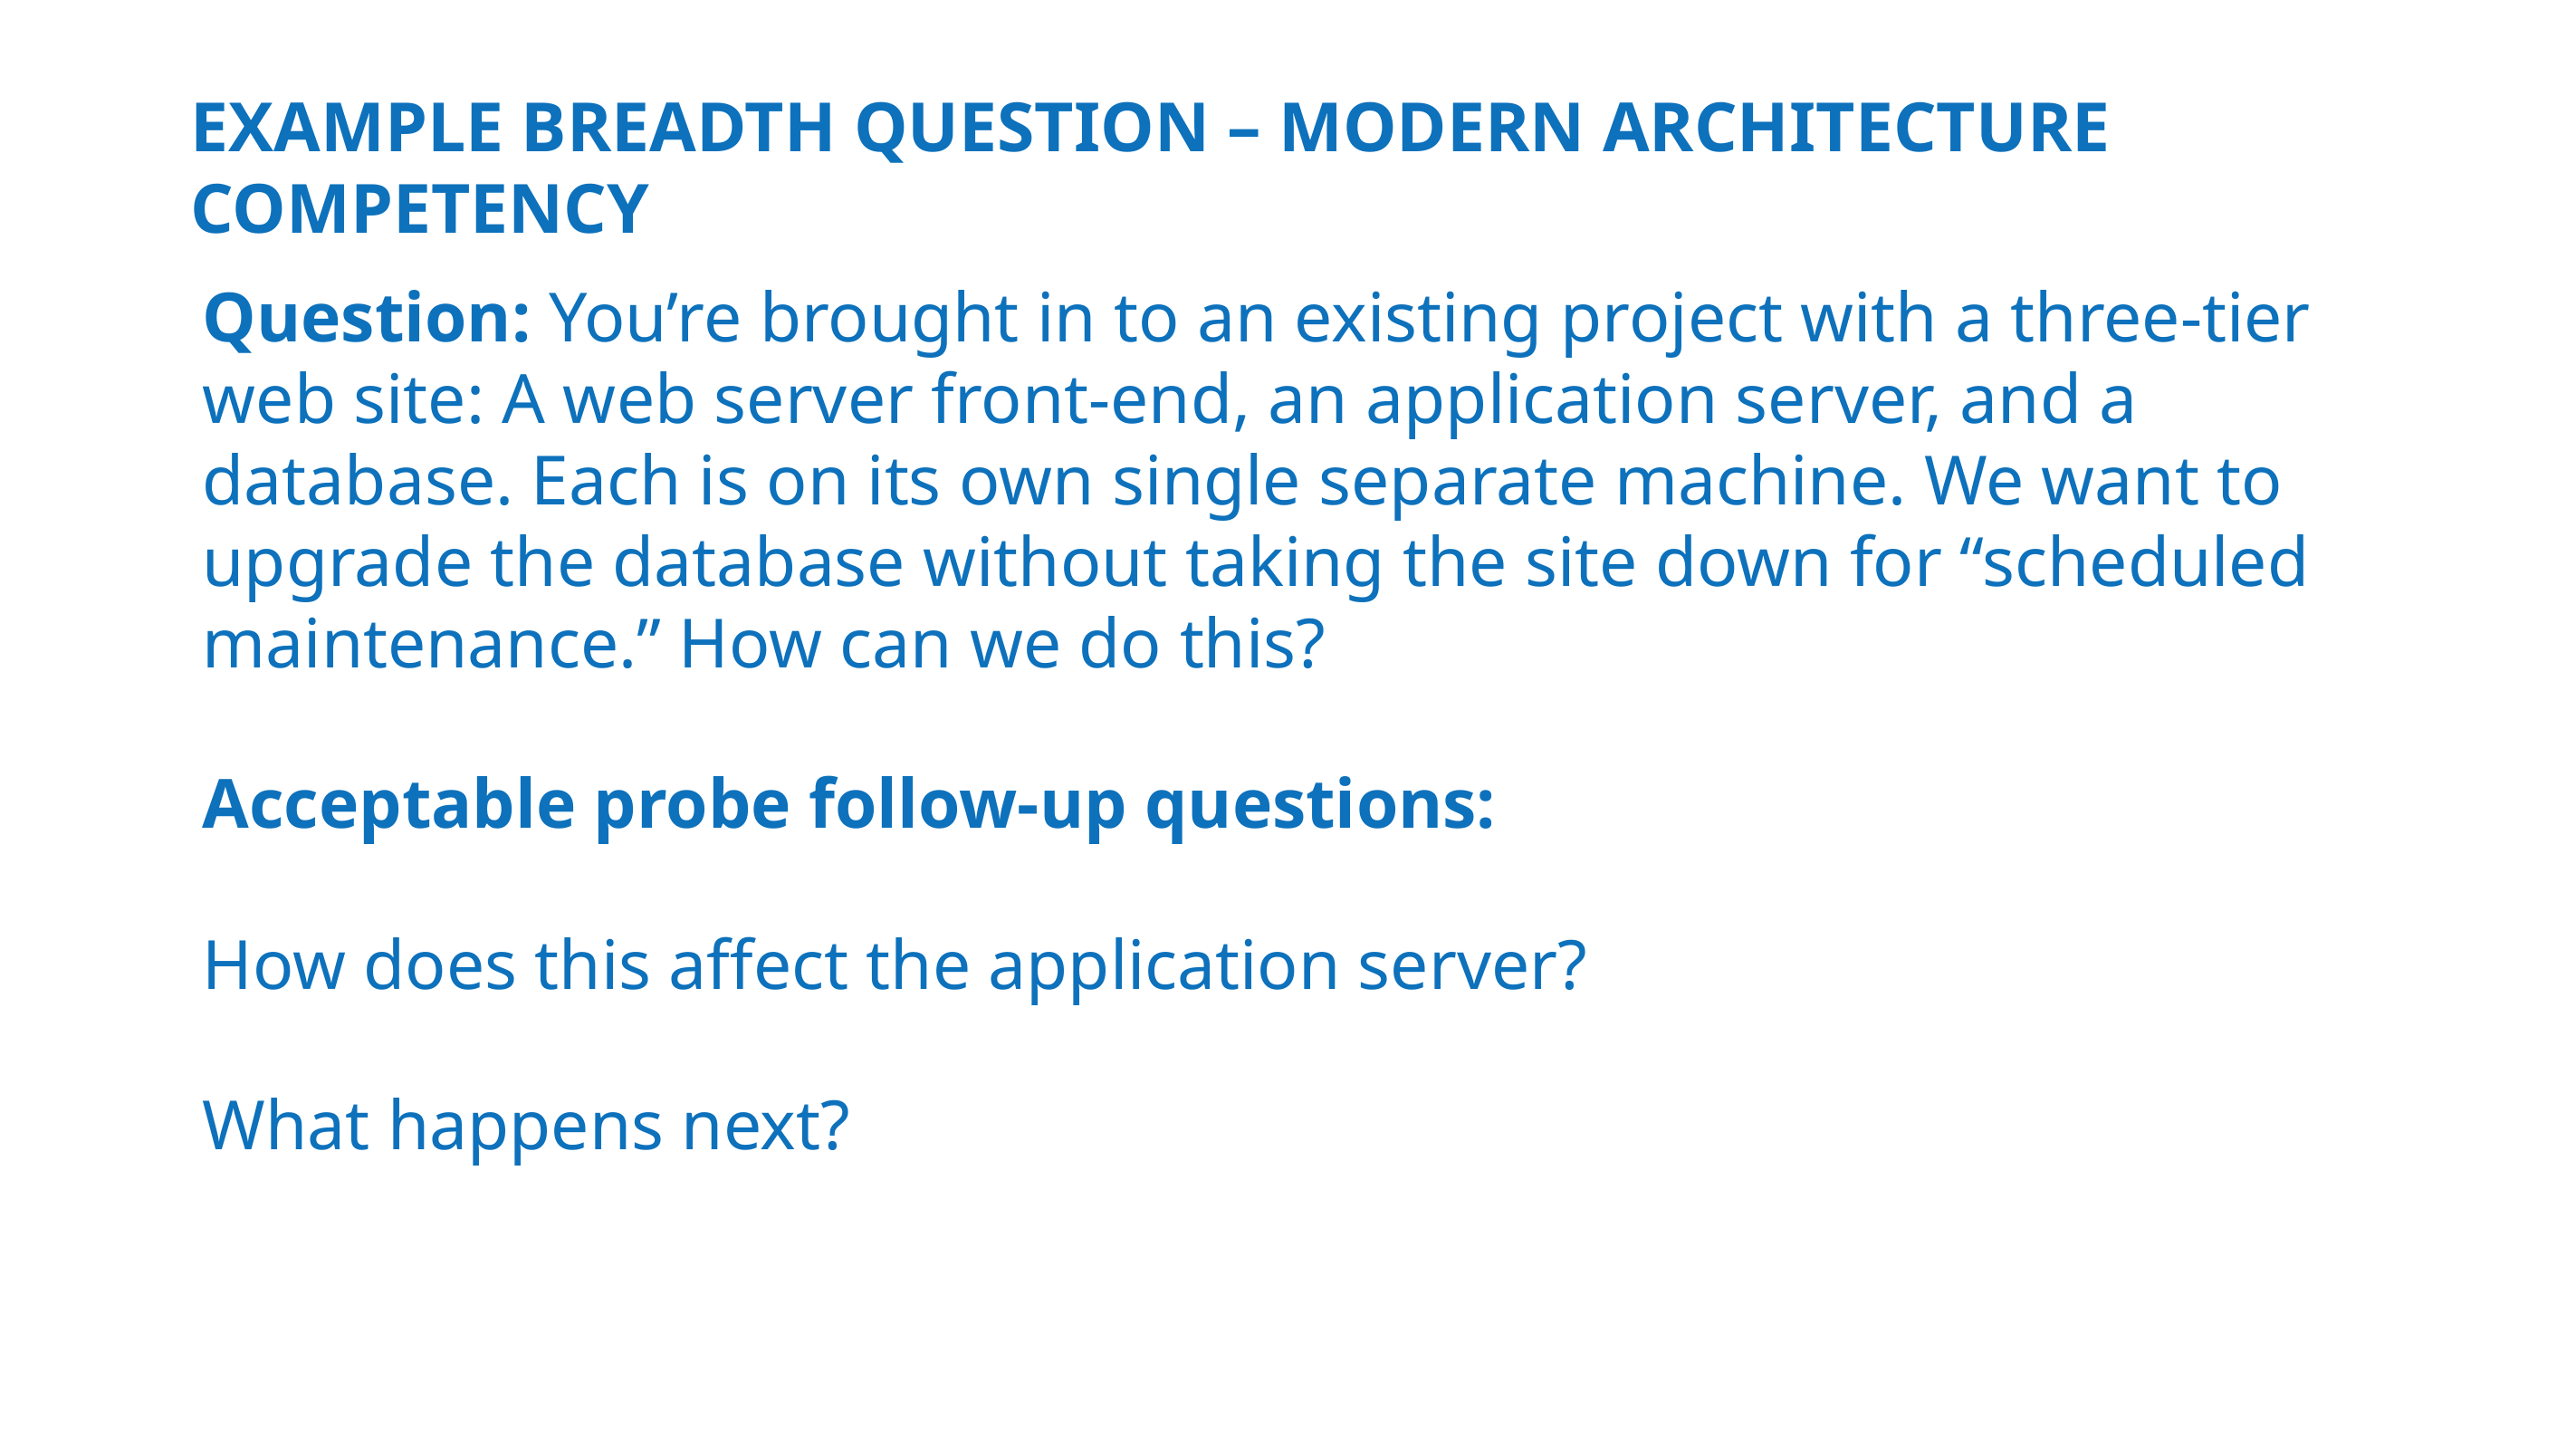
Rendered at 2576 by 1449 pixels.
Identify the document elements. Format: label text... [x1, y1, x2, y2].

list Question: You’re brought in to an existing project with a three-tier web site: A web server front-end, an application server, and a database. Each is on its own single separate machine. We want to upgrade the database without taking the site down for “scheduled maintenance.” How can we do this? Acceptable probe follow-up questions: How does this affect the application server? What happens next? [177, 273, 2399, 1333]
title Example Breadth Question – Modern Architecture Competency [177, 77, 2399, 269]
